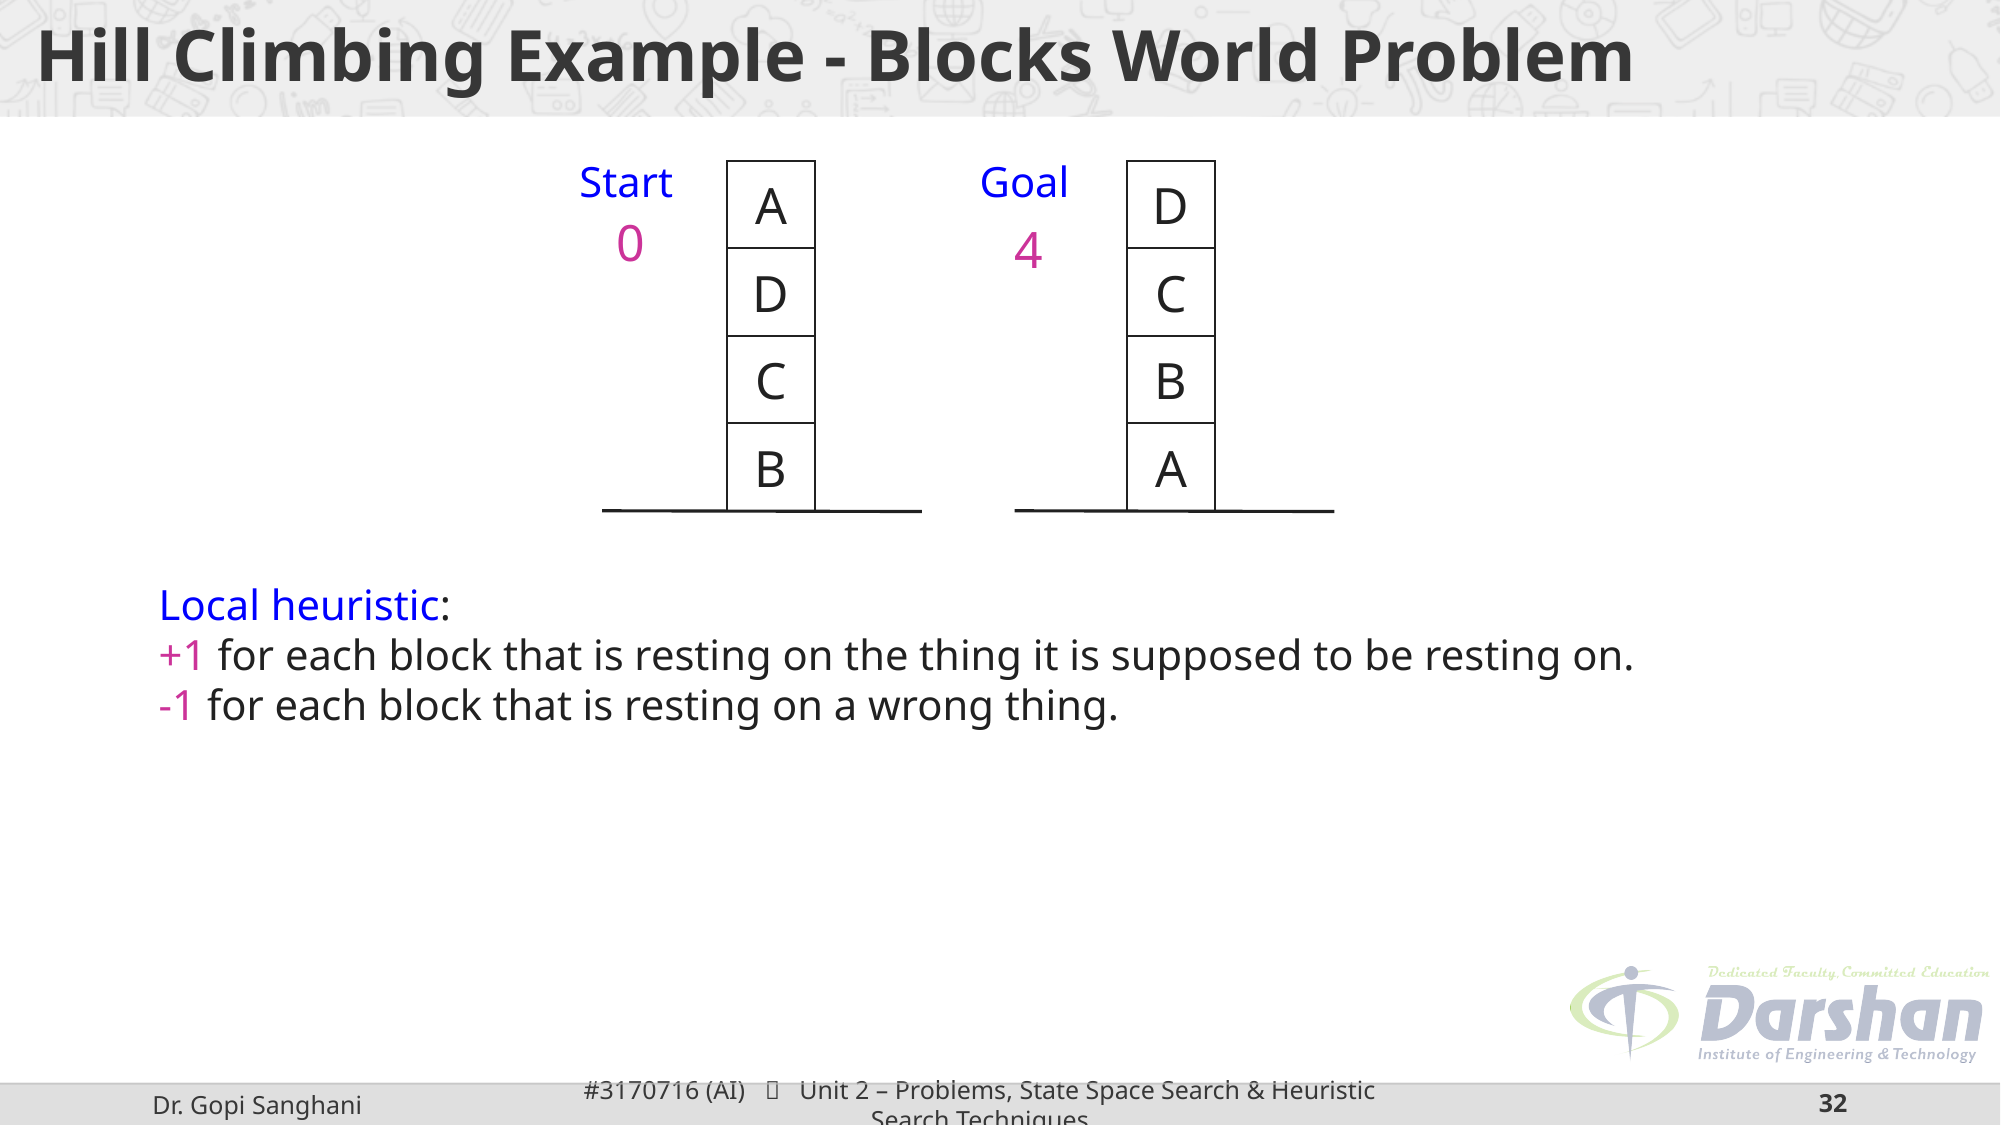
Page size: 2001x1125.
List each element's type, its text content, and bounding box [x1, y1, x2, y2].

text_box C [727, 336, 815, 424]
text_box B [1127, 336, 1215, 424]
text_box D [727, 249, 815, 336]
text_box A [1127, 424, 1215, 511]
title Hill Climbing Example - Blocks World Problem [0, 0, 2000, 117]
text_box B [1570, 966, 1990, 1063]
text_box Goal [964, 148, 1115, 214]
text_box C [1127, 249, 1215, 336]
text_box A [727, 160, 815, 249]
text_box 4 [1000, 210, 1075, 286]
text_box Start [564, 148, 715, 214]
text_box B [727, 424, 815, 511]
text_box 0 [602, 204, 678, 279]
text_box Local heuristic: +1 for each block that is resting on the thing it is supposed to be resting on. -1 for each block that is resting on a wrong thing. [143, 571, 1786, 737]
text_box D [1127, 160, 1215, 249]
